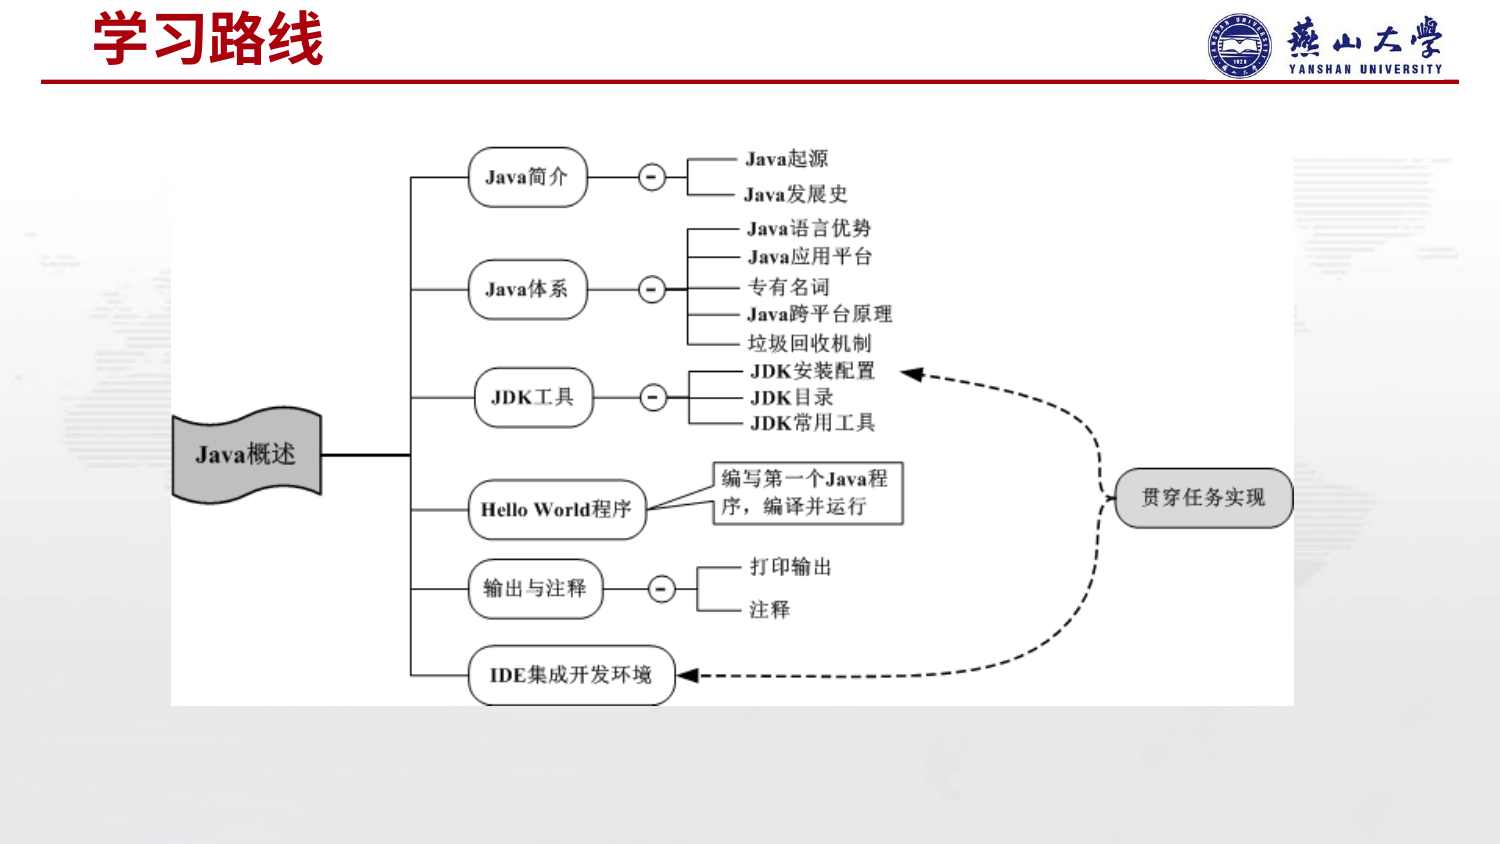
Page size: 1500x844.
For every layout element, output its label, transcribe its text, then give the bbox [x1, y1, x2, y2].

picture [0, 1, 1500, 844]
title 学习路线 [76, 2, 873, 71]
list [81, 140, 1429, 757]
